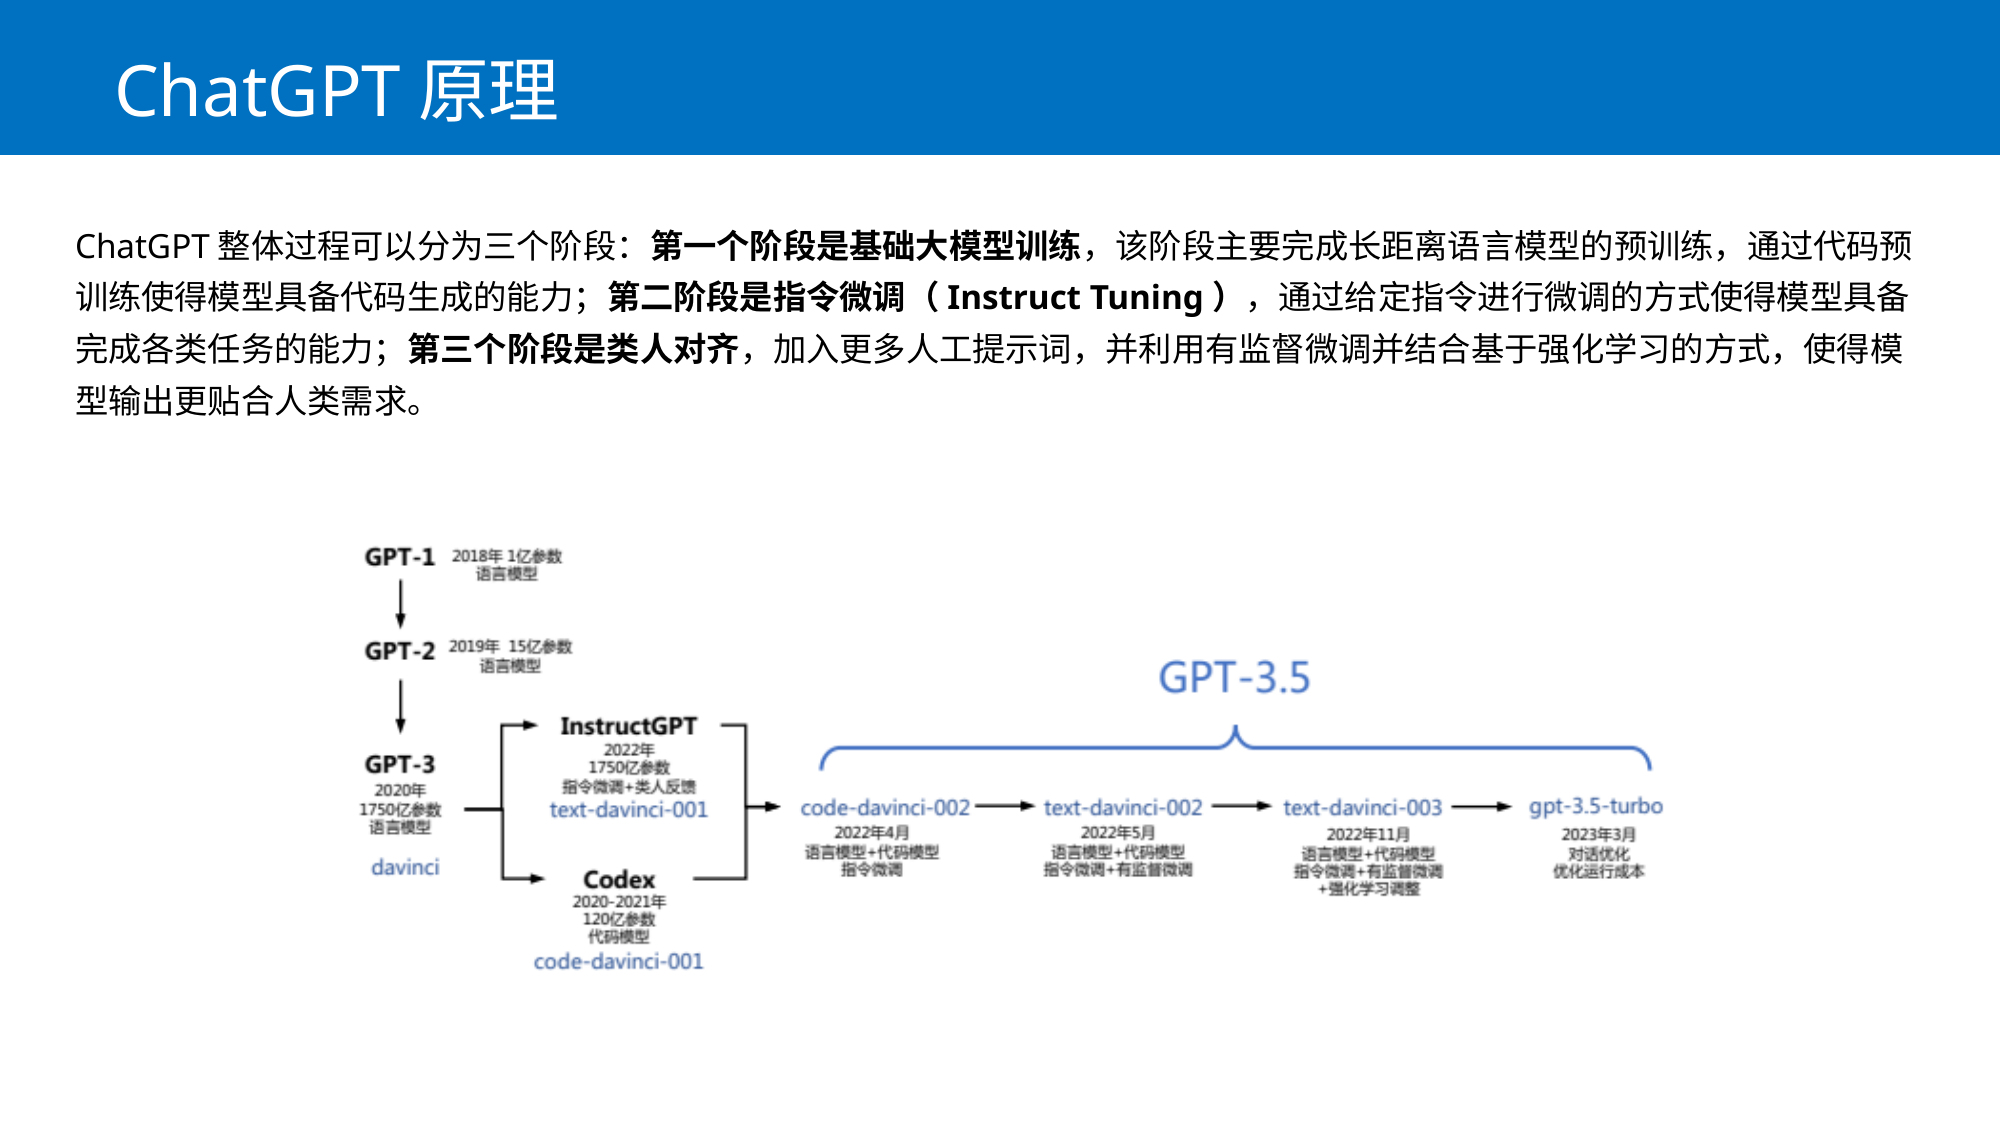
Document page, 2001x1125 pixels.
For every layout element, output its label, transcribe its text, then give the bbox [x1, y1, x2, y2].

picture [335, 539, 1665, 971]
list ChatGPT整体过程可以分为三个阶段：第一个阶段是基础大模型训练，该阶段主要完成长距离语言模型的预训练，通过代码预训练使得模型具备代码生成的能力；第二阶段是指令微调（Instruct Tuning），通过给定指令进行微调的方式使得模型具备完成各类任务的能力；第三个阶段是类人对齐，加入更多人工提示词，并利用有监督微调并结合基于强化学习的方式，使得模型输出更贴合人类需求。 [75, 213, 1920, 943]
title ChatGPT原理 [99, 0, 1863, 139]
